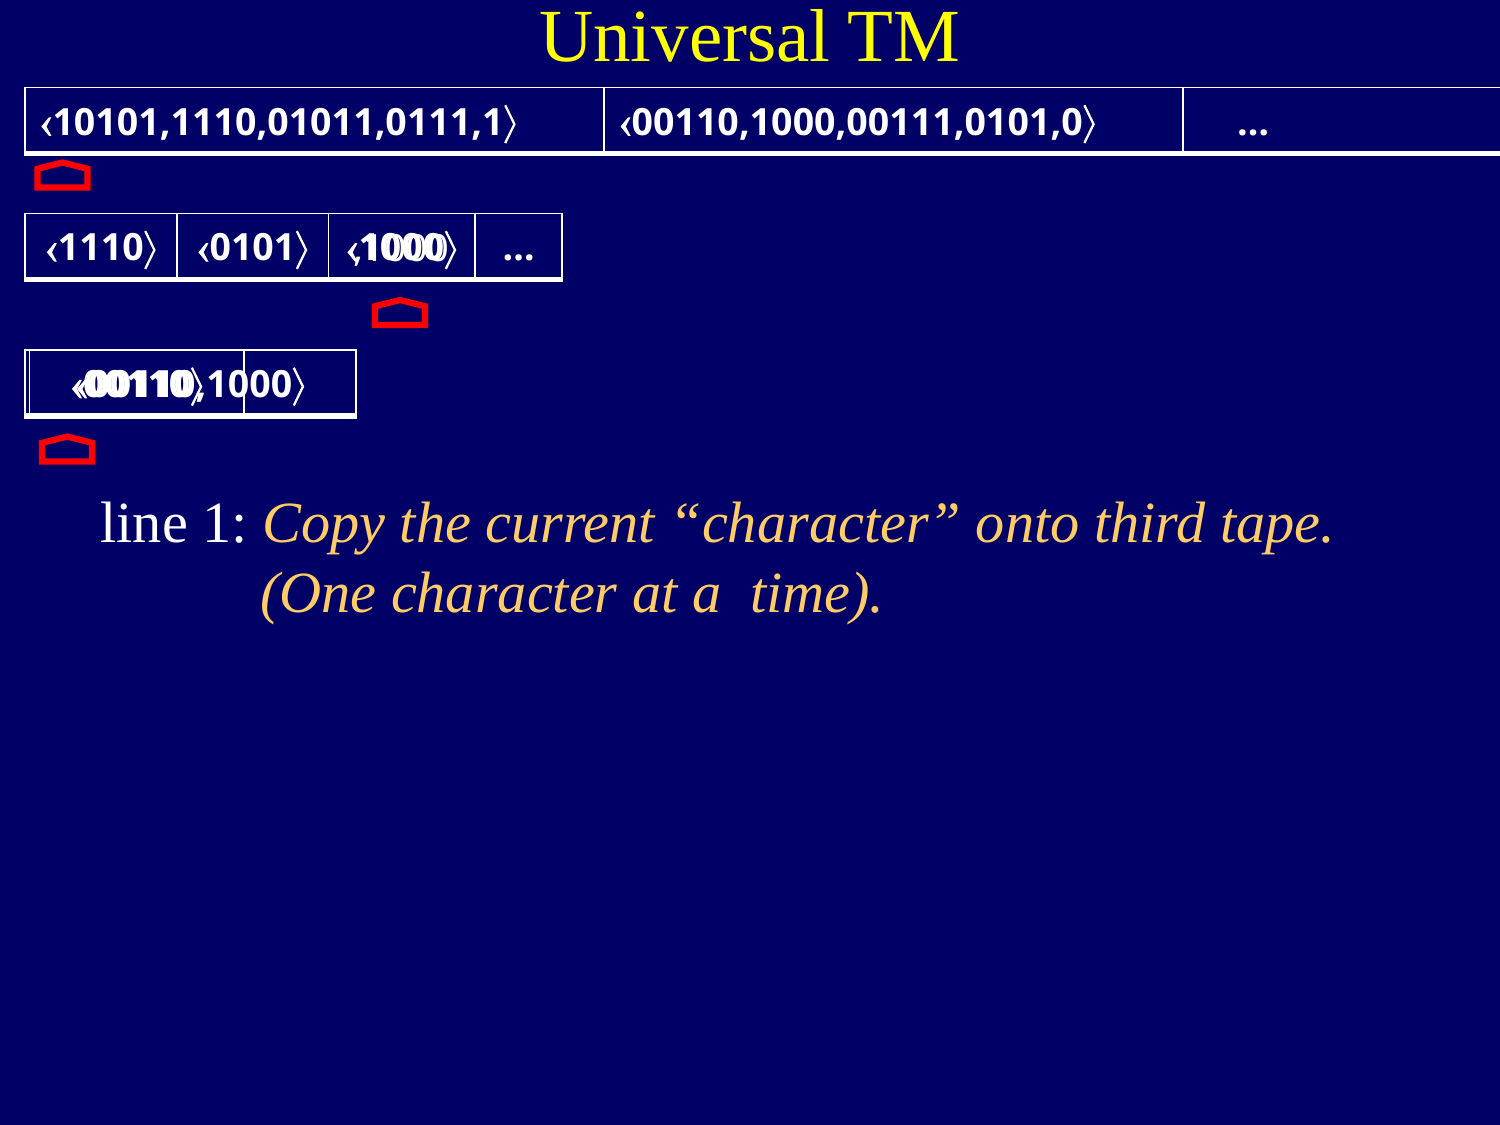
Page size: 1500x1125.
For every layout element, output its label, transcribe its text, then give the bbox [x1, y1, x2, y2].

text_box Universal TM [112, 0, 1388, 87]
table_header 10101,1110,01011,0111,1 [26, 88, 603, 151]
text_box line 1: Copy the current “character” onto third tape. (One character at a time). [55, 476, 1381, 632]
table_header … [1184, 88, 1500, 151]
table_header 1000 [329, 214, 474, 277]
text_box [42, 436, 93, 462]
text_box [375, 299, 426, 325]
table_header 00110,1000 [26, 351, 355, 413]
table_header 0101 [178, 214, 328, 277]
table_header 1110 [26, 214, 176, 277]
text_box [37, 162, 88, 188]
text_box ,1000 [338, 216, 464, 277]
table_header 00110,1000,00111,0101,0 [605, 88, 1182, 151]
table_header … [476, 214, 561, 277]
